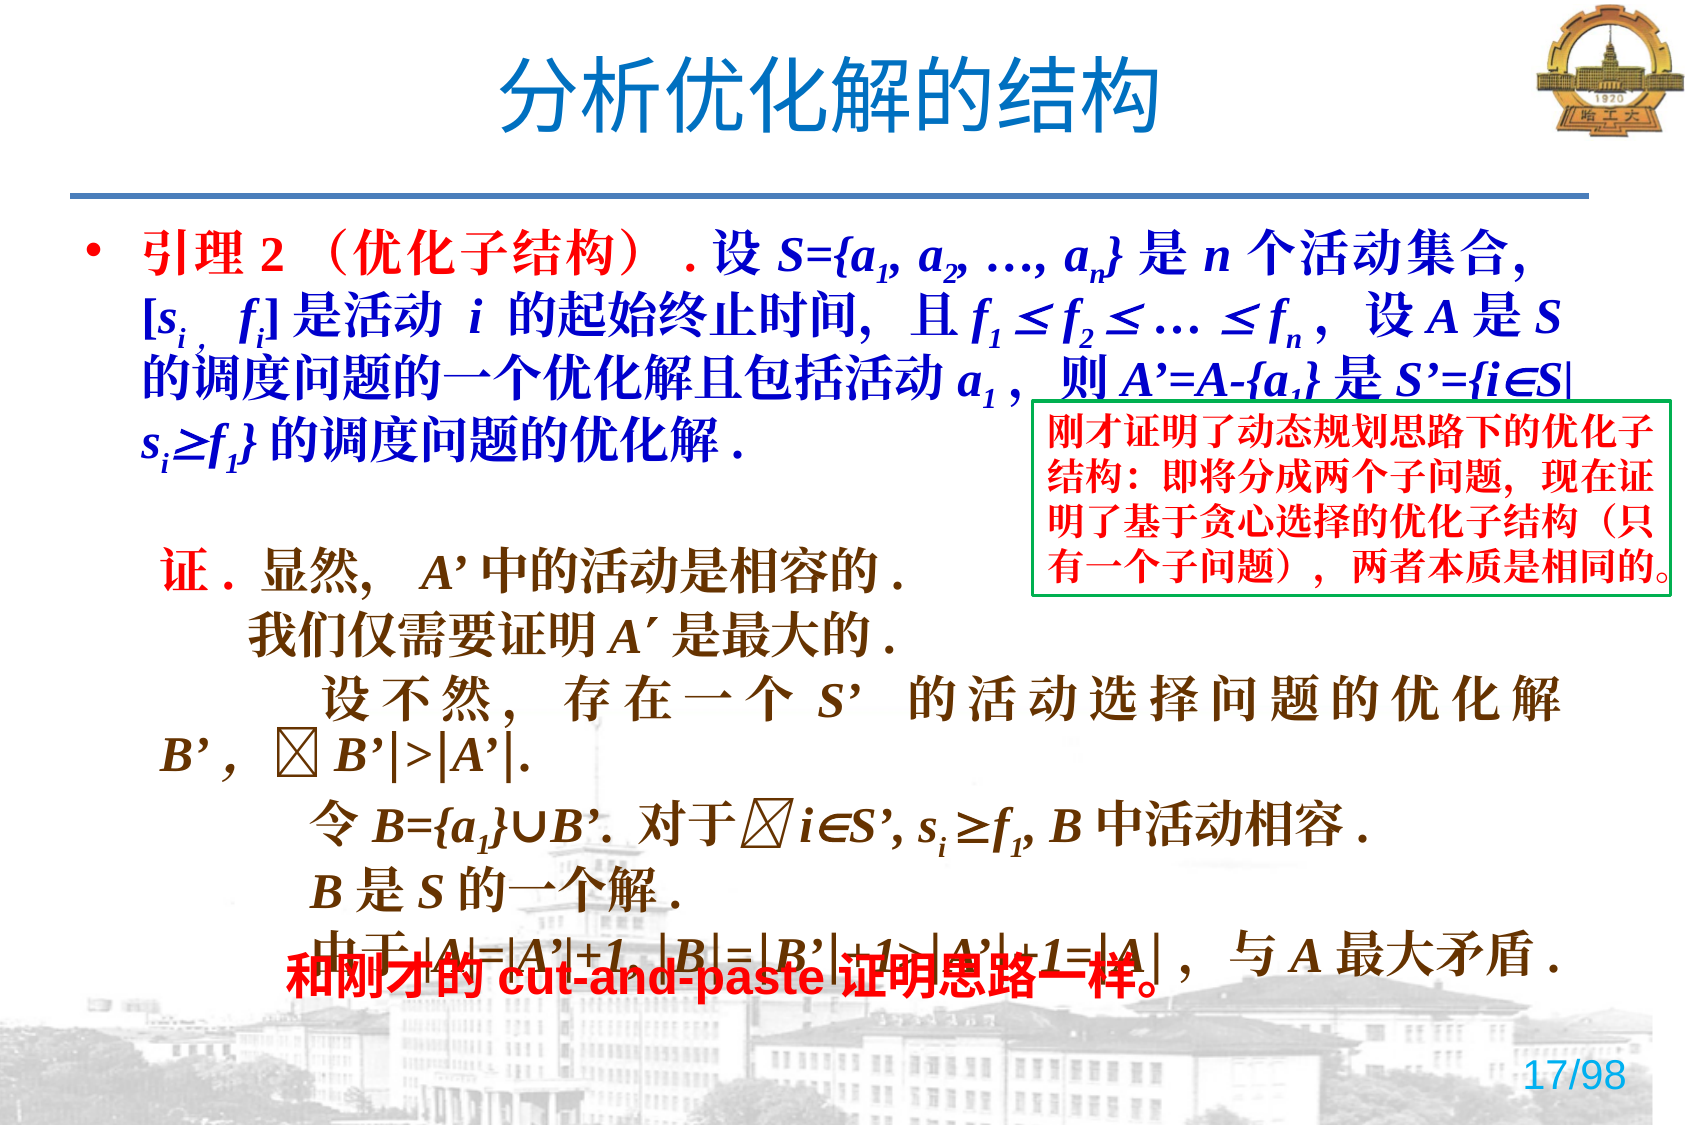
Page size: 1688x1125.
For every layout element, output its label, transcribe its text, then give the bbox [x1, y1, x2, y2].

picture [1528, 3, 1688, 141]
text_box 和刚才的cut-and-paste证明思路一样。 [270, 936, 1203, 1012]
title 分析优化解的结构 [70, 7, 1590, 179]
list 引理2（优化子结构）.设S={a1, a2, …, an}是n个活动集合，[si，fi]是活动 i 的起始终止时间，且f1  f2  …  fn，设A是S的调度问题的一个优化解且包括活动a1，则A’=A-{a1}是S’={iS|sif1}的调度问题的优化解. 证. 显然，A’中的活动是相容的. 我们仅需要证明A是最大的. 设不然，存在一个S’ 的活动选择问题的优化解B’，B’>A’. 令B={a1}∪B’. 对于iS’, si f1, B中活动相容. B是S的一个解. 由于|A|=|A’|+1, B=B’+1>A’+1=A，与A最大矛盾. [70, 214, 1590, 1013]
text_box 刚才证明了动态规划思路下的优化子结构：即将分成两个子问题，现在证明了基于贪心选择的优化子结构（只有一个子问题），两者本质是相同的。 [1032, 400, 1671, 596]
picture [0, 529, 1688, 1125]
